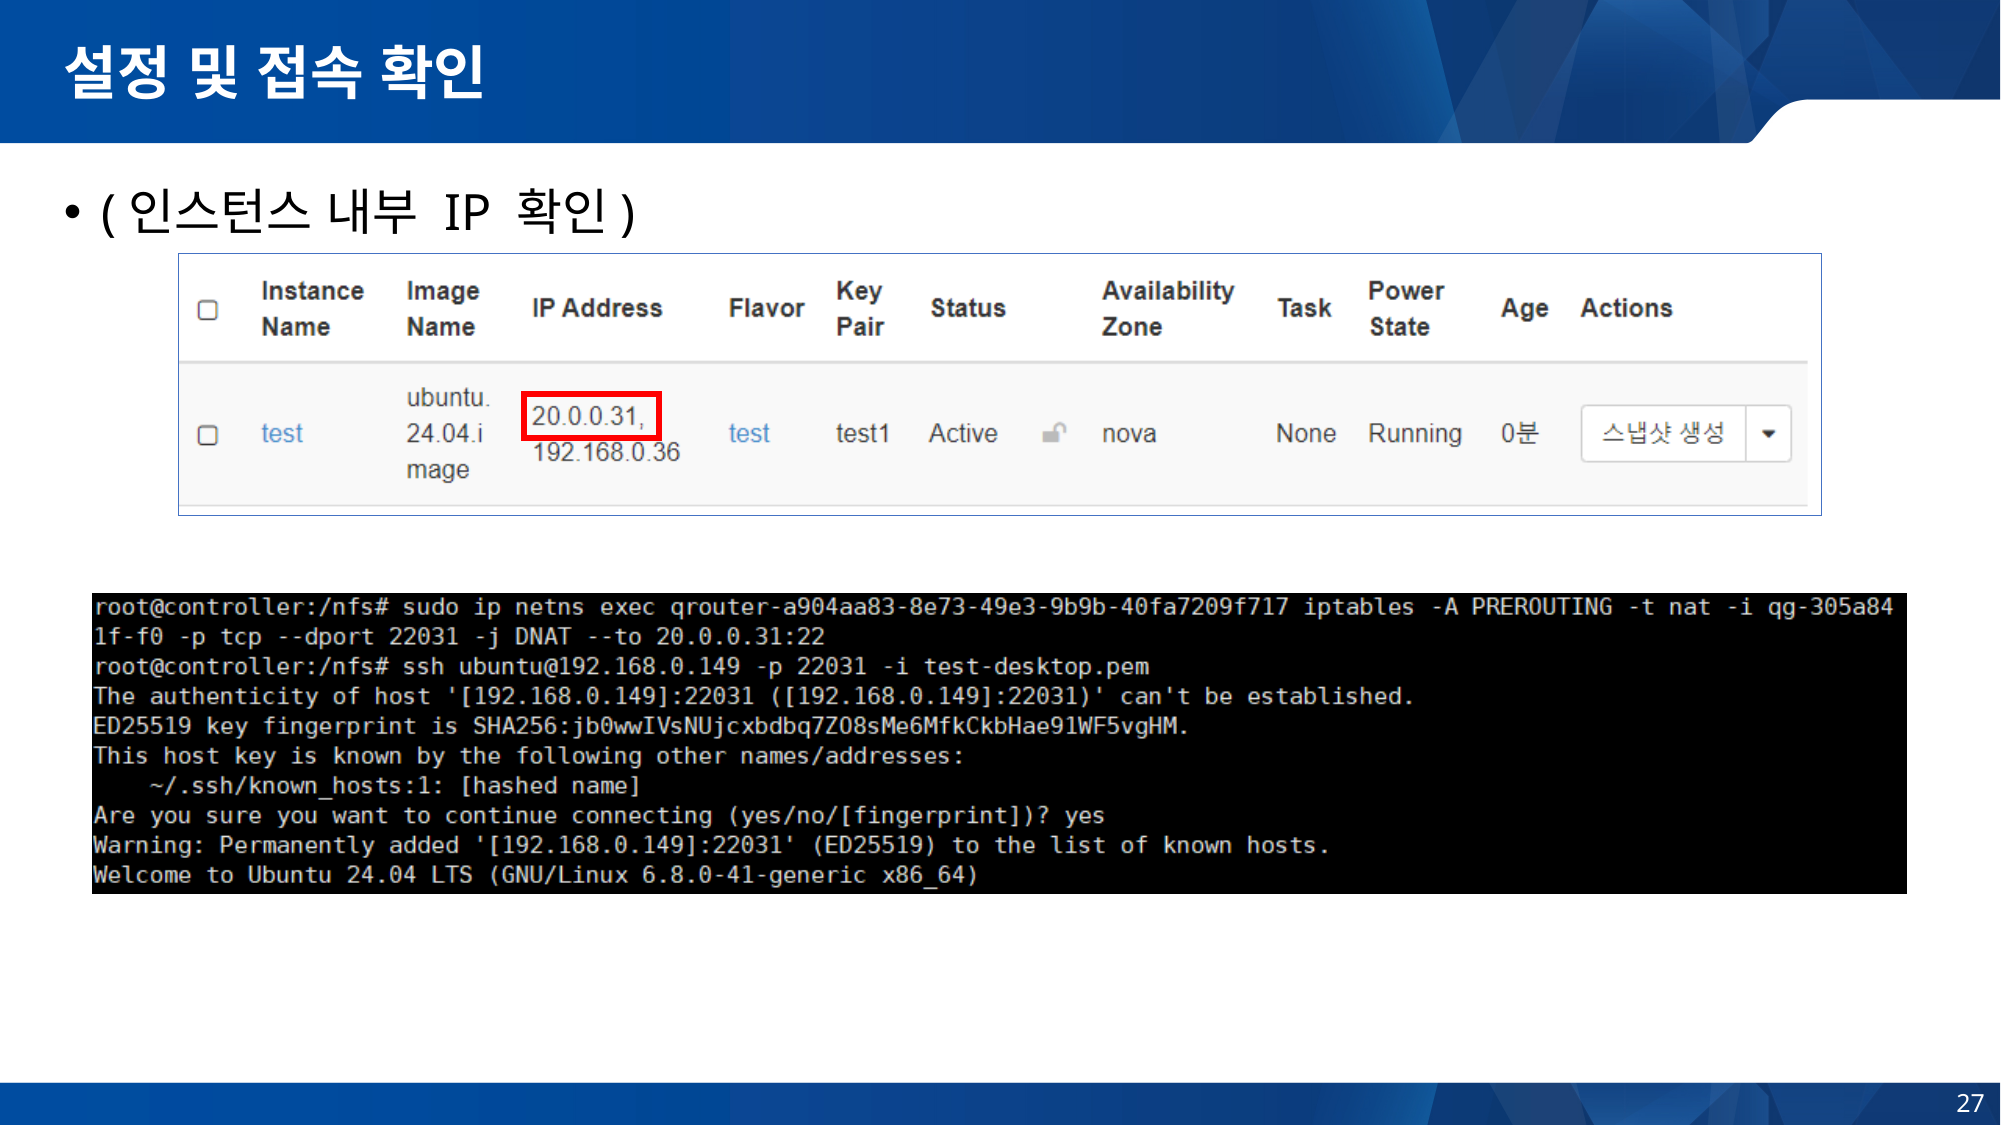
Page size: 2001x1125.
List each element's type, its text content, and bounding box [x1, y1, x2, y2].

slide_number 27 [1787, 1084, 2000, 1125]
list (인스턴스 내부 IP 확인) [48, 158, 1961, 1069]
picture [0, 0, 2001, 1125]
title 설정 및 접속 확인 [48, 31, 1961, 120]
